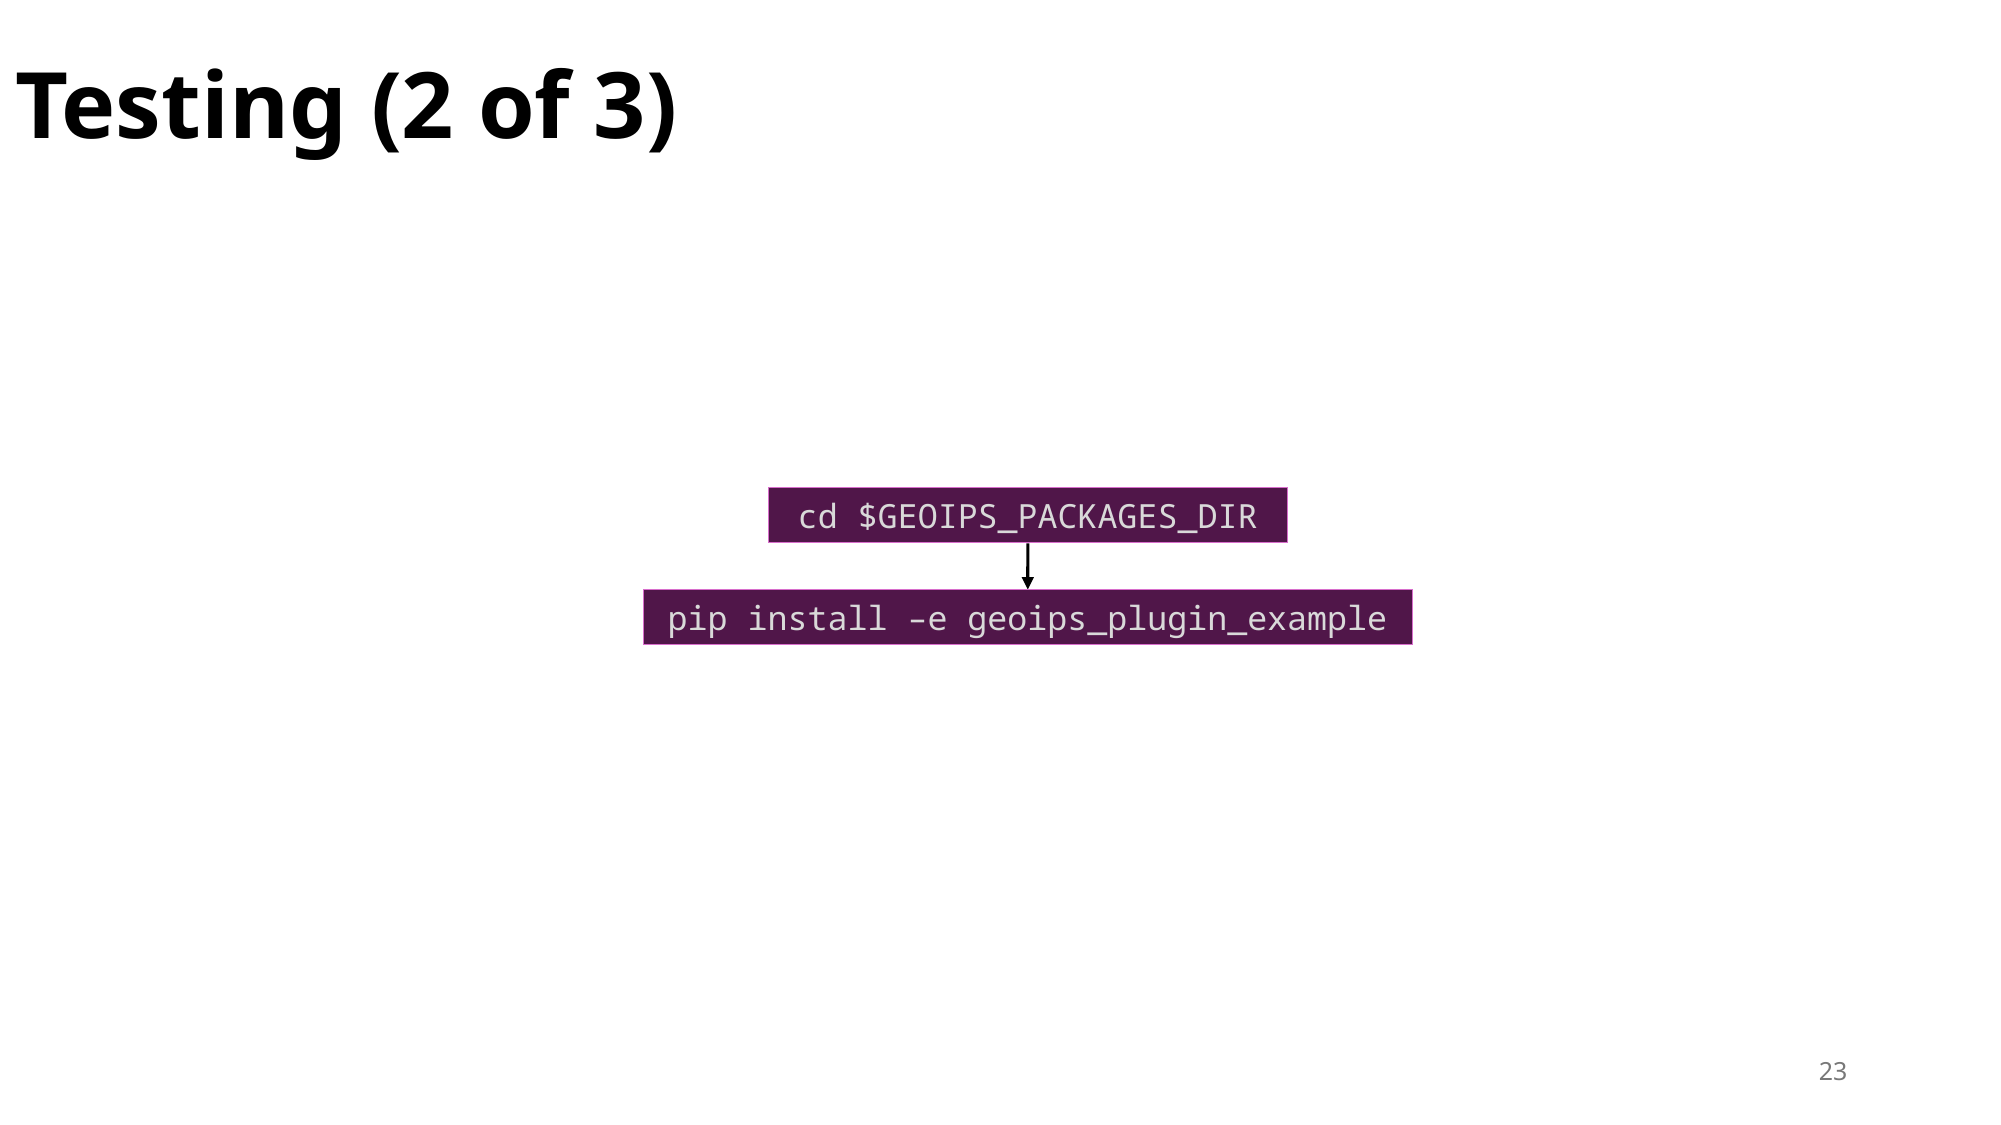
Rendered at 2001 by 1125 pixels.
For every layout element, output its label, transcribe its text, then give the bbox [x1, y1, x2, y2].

text_box pip install –e geoips_plugin_example [643, 589, 1413, 645]
slide_number 23 [1412, 1042, 1863, 1103]
title Testing (2 of 3) [0, 0, 1725, 218]
text_box cd $GEOIPS_PACKAGES_DIR [768, 487, 1288, 543]
